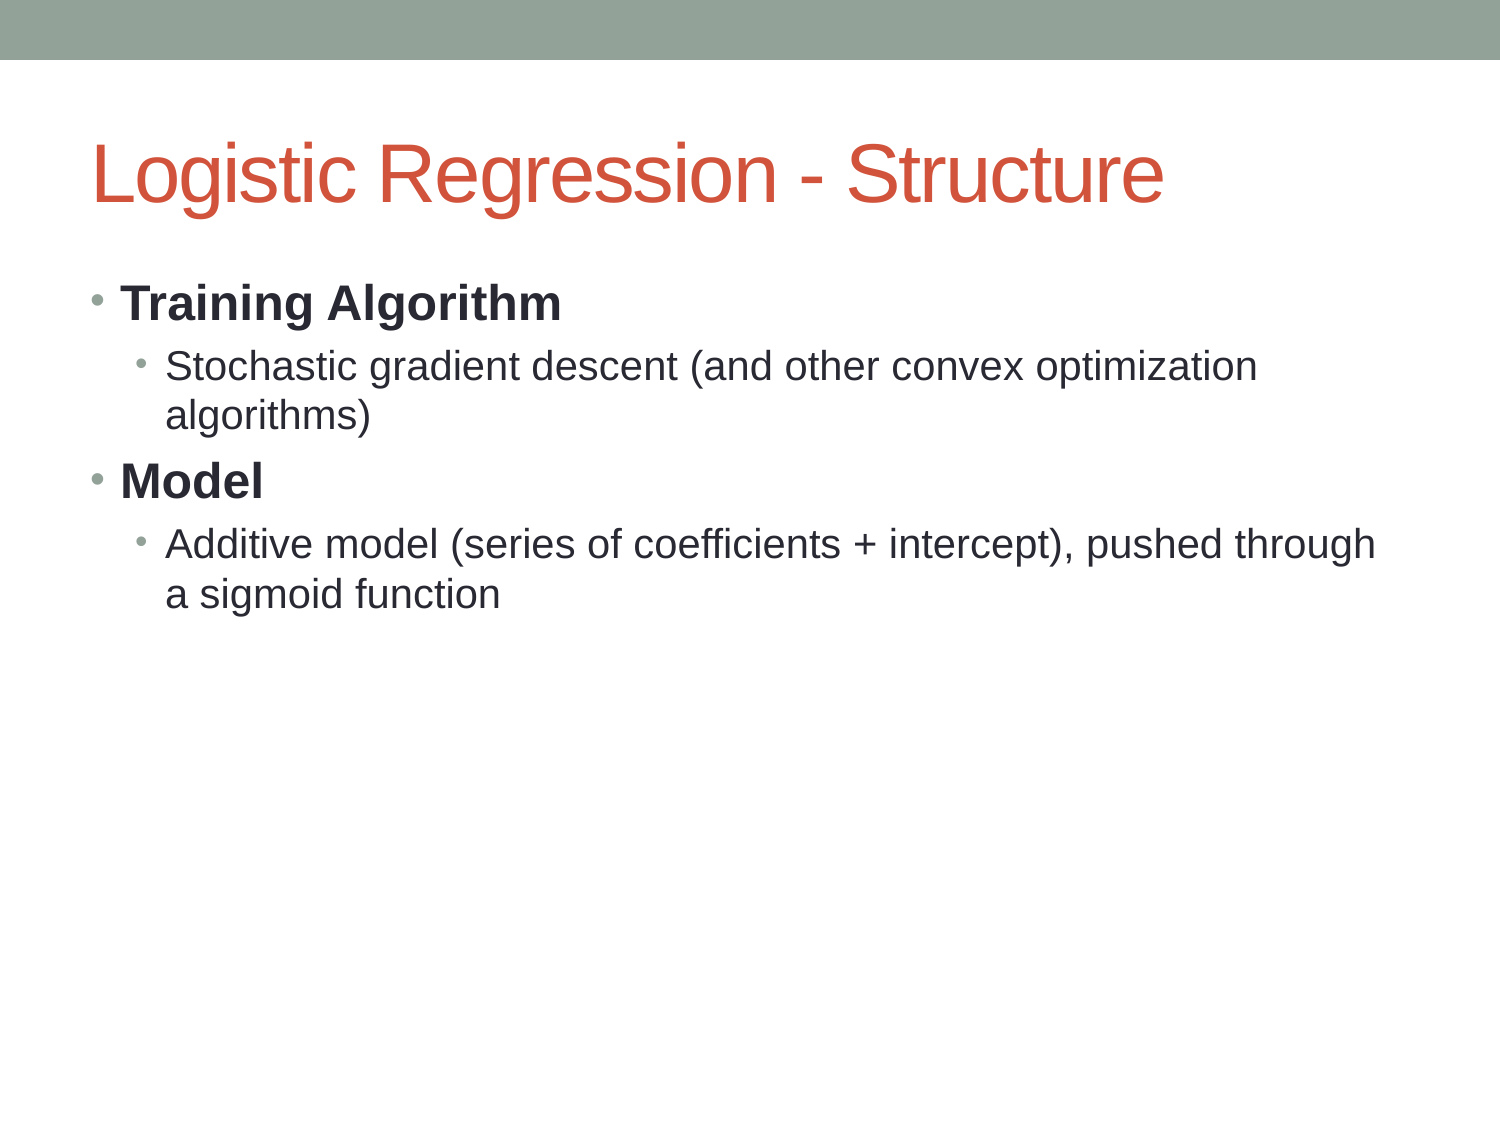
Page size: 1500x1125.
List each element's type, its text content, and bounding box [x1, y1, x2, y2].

title Logistic Regression - Structure [75, 87, 1425, 250]
list Training Algorithm Stochastic gradient descent (and other convex optimization algorithms) Model Additive model (series of coefficients + intercept), pushed through a sigmoid function [75, 262, 1425, 1063]
